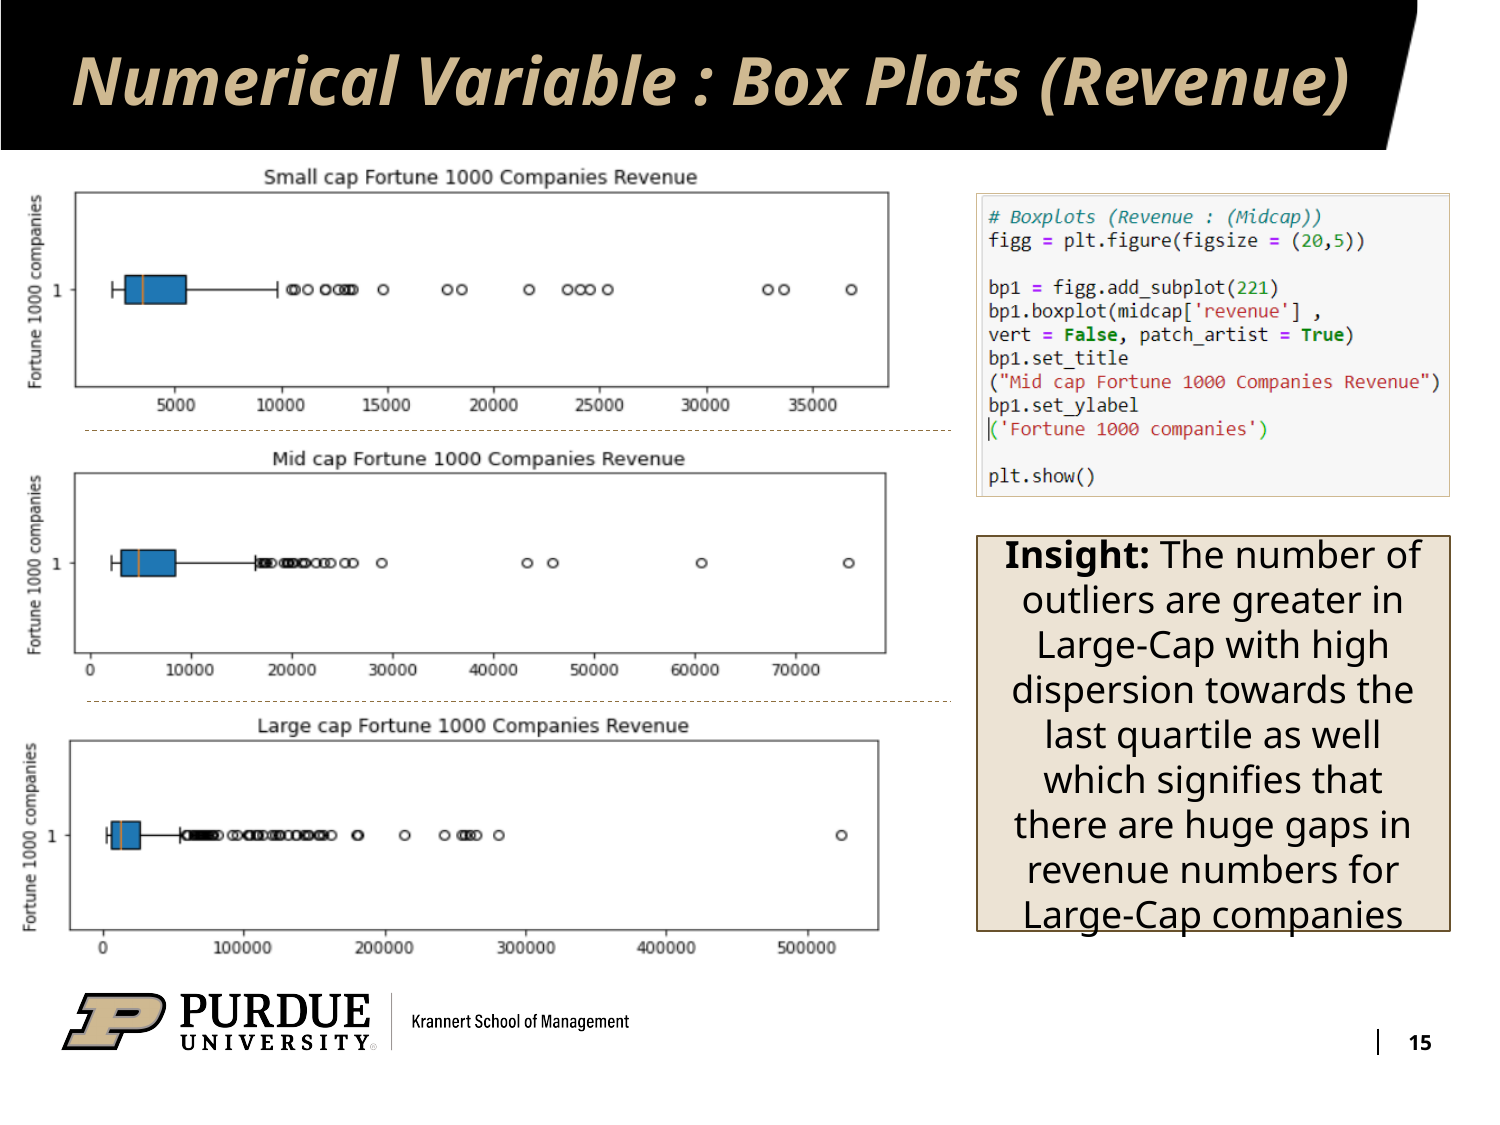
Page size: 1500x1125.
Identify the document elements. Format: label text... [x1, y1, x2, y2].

picture [20, 698, 913, 983]
picture [21, 436, 914, 693]
picture [976, 193, 1450, 497]
picture [61, 990, 648, 1054]
title Numerical Variable : Box Plots (Revenue) [68, 45, 1420, 124]
slide_number 15 [1390, 1013, 1451, 1074]
picture [20, 155, 913, 430]
text_box Insight: The number of outliers are greater in Large-Cap with high dispersion towards the last quartile as well which signifies that there are huge gaps in revenue numbers for Large-Cap companies [976, 535, 1451, 932]
